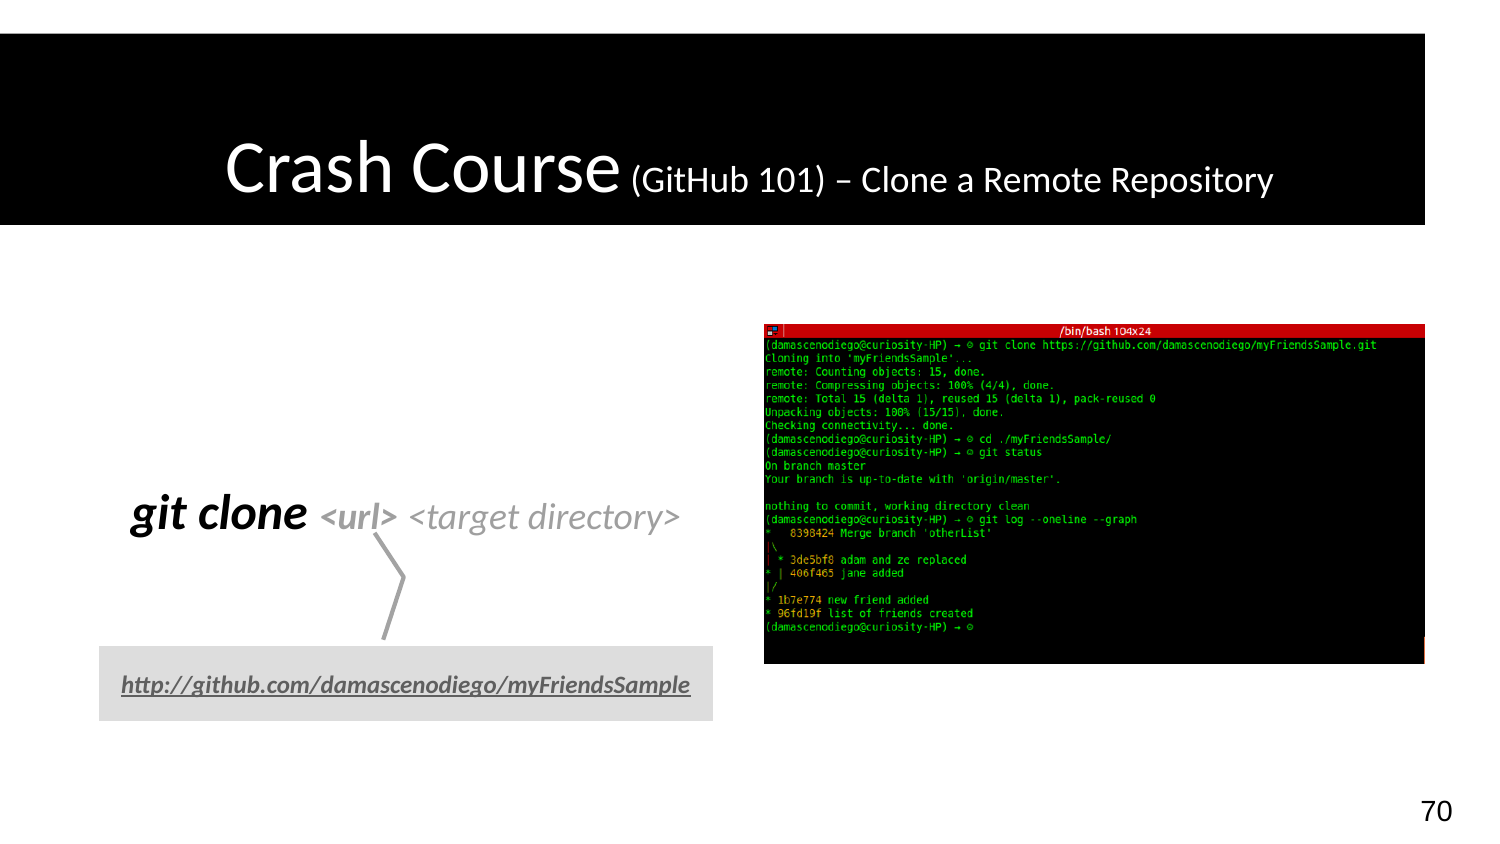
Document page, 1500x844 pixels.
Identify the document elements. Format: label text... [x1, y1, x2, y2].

text_box http://github.com/damascenodiego/myFriendsSample [372, 531, 406, 641]
text_box http://github.com/damascenodiego/myFriendsSample [99, 646, 713, 721]
title Crash Course (GitHub 101) – Clone a Remote Repository [75, 33, 1425, 223]
list git clone <url> <target directory> [75, 234, 738, 754]
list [762, 323, 1426, 665]
